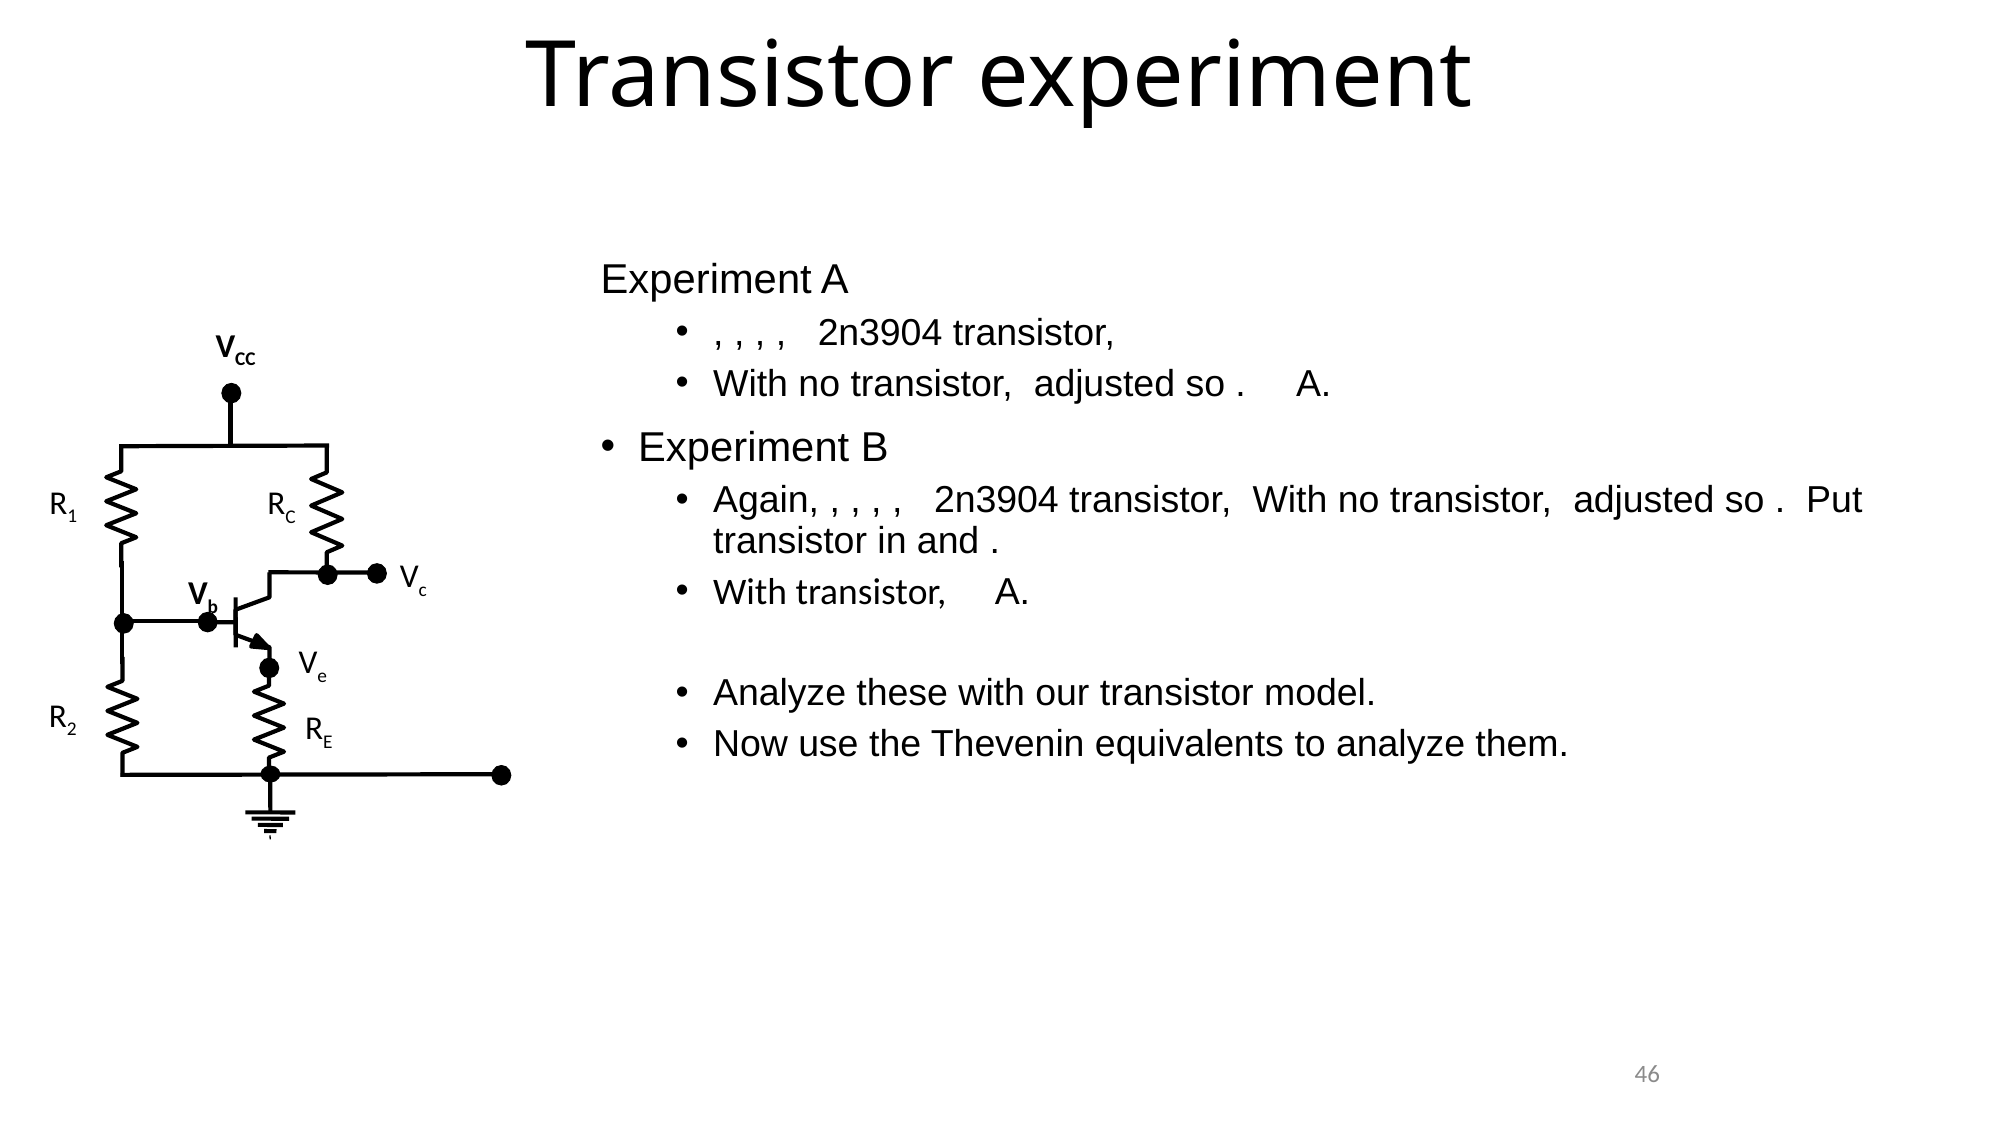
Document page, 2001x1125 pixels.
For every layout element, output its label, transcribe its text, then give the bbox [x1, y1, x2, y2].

title Transistor experiment [58, 5, 1942, 148]
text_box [34, 316, 511, 838]
slide_number 46 [1325, 1042, 1675, 1103]
